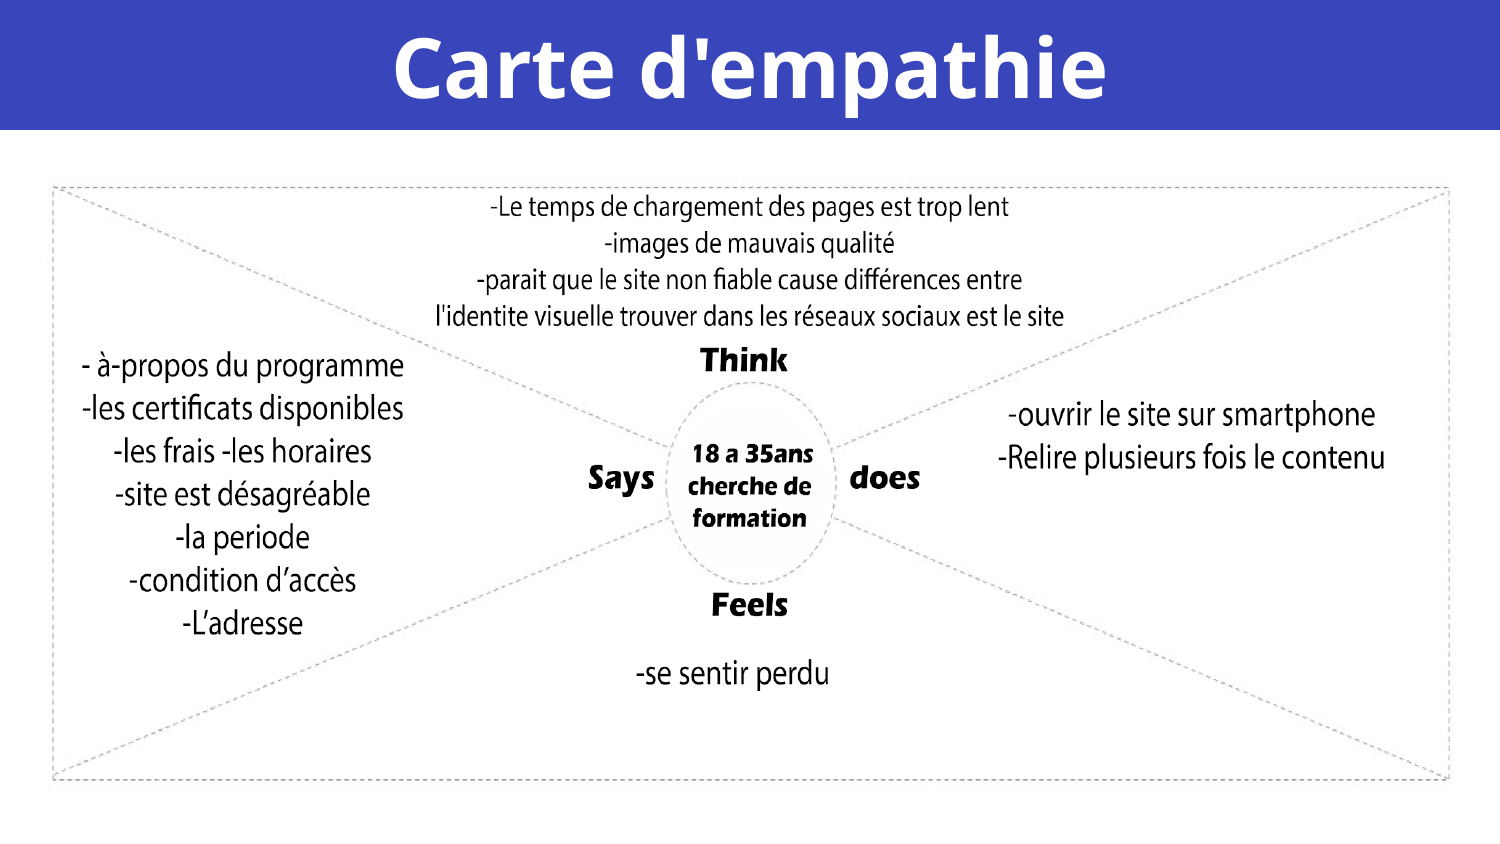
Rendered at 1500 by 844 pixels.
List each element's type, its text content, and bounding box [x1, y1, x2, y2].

text_box Carte d'empathie [0, 0, 1500, 130]
picture [44, 172, 1456, 794]
